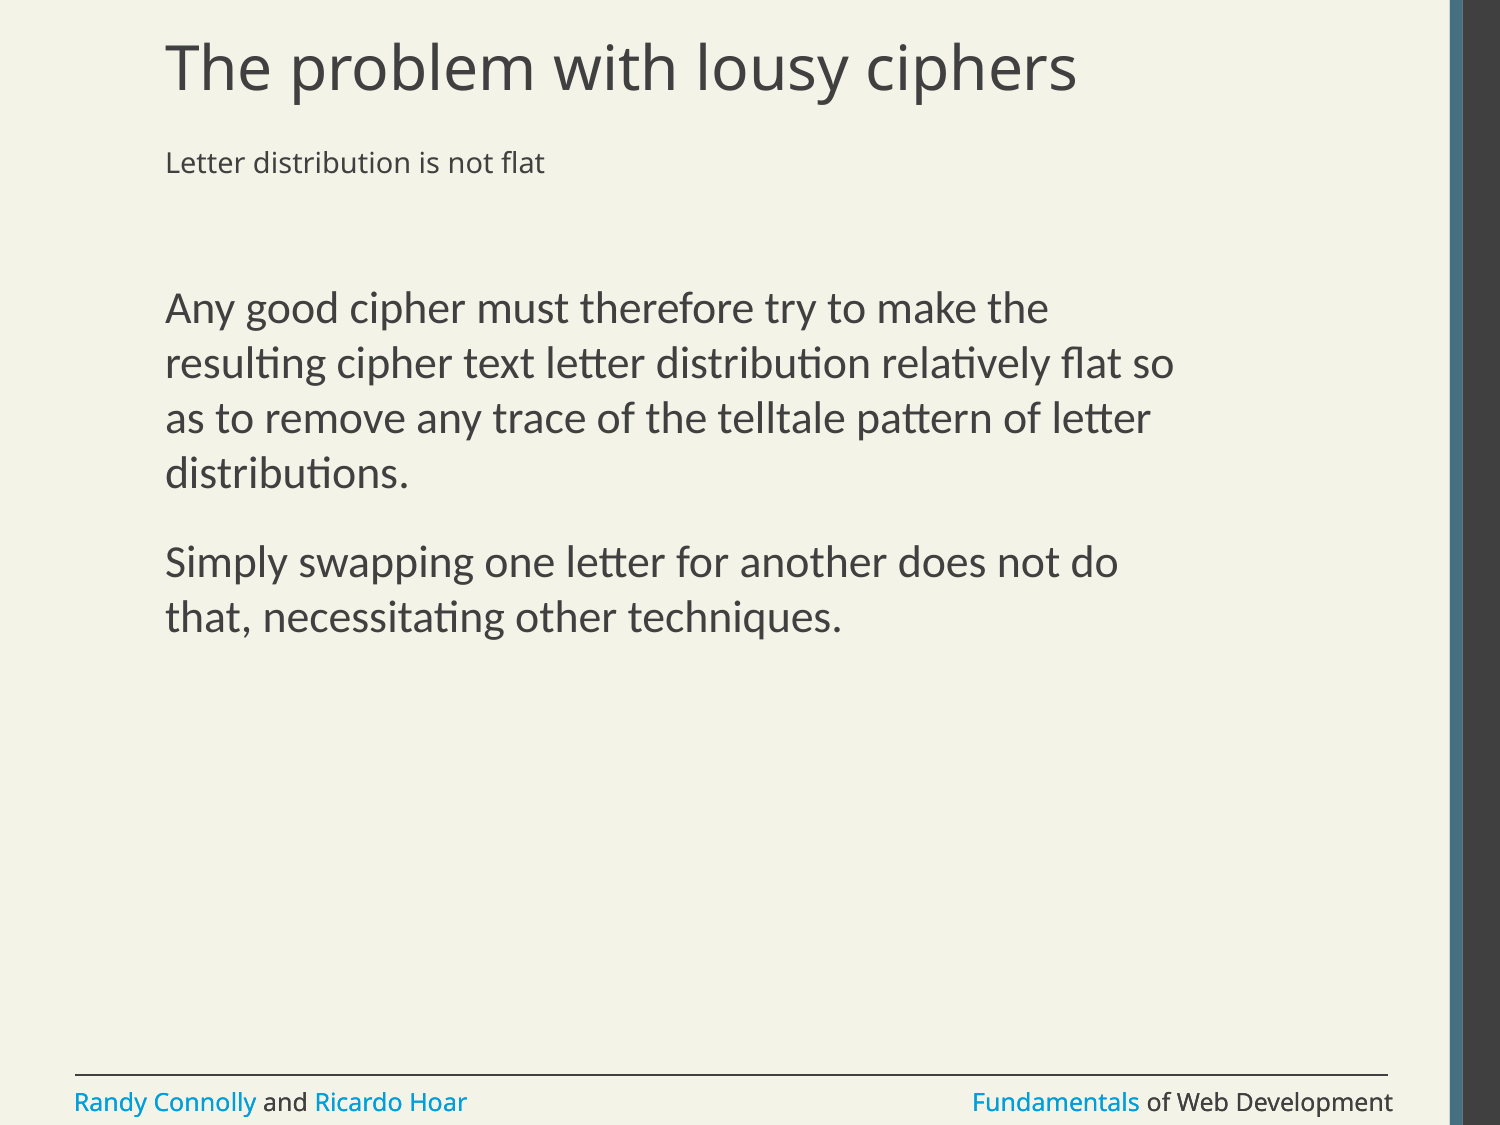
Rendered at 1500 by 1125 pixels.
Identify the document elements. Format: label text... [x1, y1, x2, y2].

title The problem with lousy ciphers [150, 20, 1425, 188]
list Any good cipher must therefore try to make the resulting cipher text letter distribution relatively flat so as to remove any trace of the telltale pattern of letter distributions. Simply swapping one letter for another does not do that, necessitating other techniques. [150, 270, 1200, 1013]
list Letter distribution is not flat [150, 137, 1200, 188]
